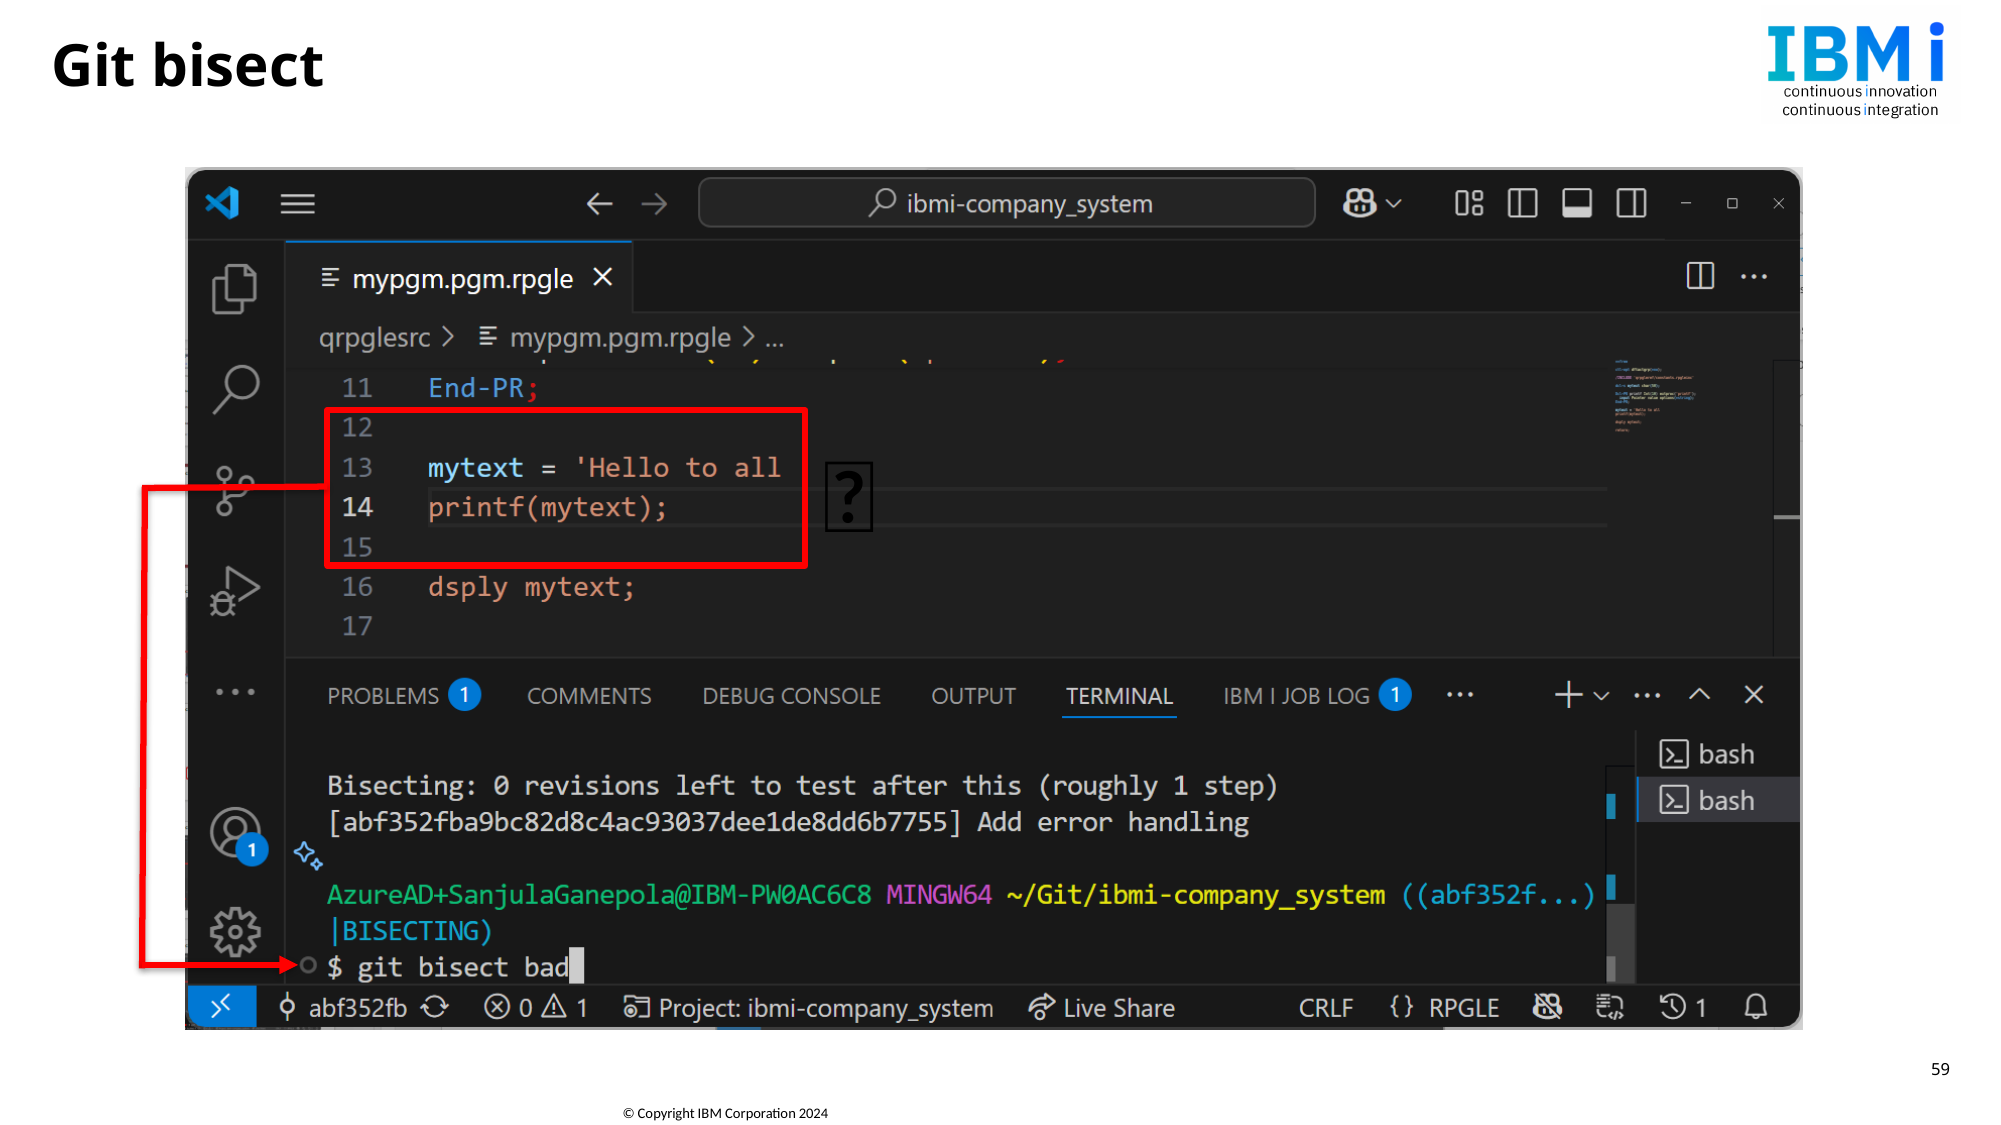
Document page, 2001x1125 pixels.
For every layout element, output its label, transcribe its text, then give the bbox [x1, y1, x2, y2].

slide_number 59 [1500, 1055, 1950, 1086]
picture [1761, 5, 1961, 124]
title Git bisect [51, 36, 1721, 101]
picture [184, 167, 1803, 1030]
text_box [141, 486, 146, 964]
